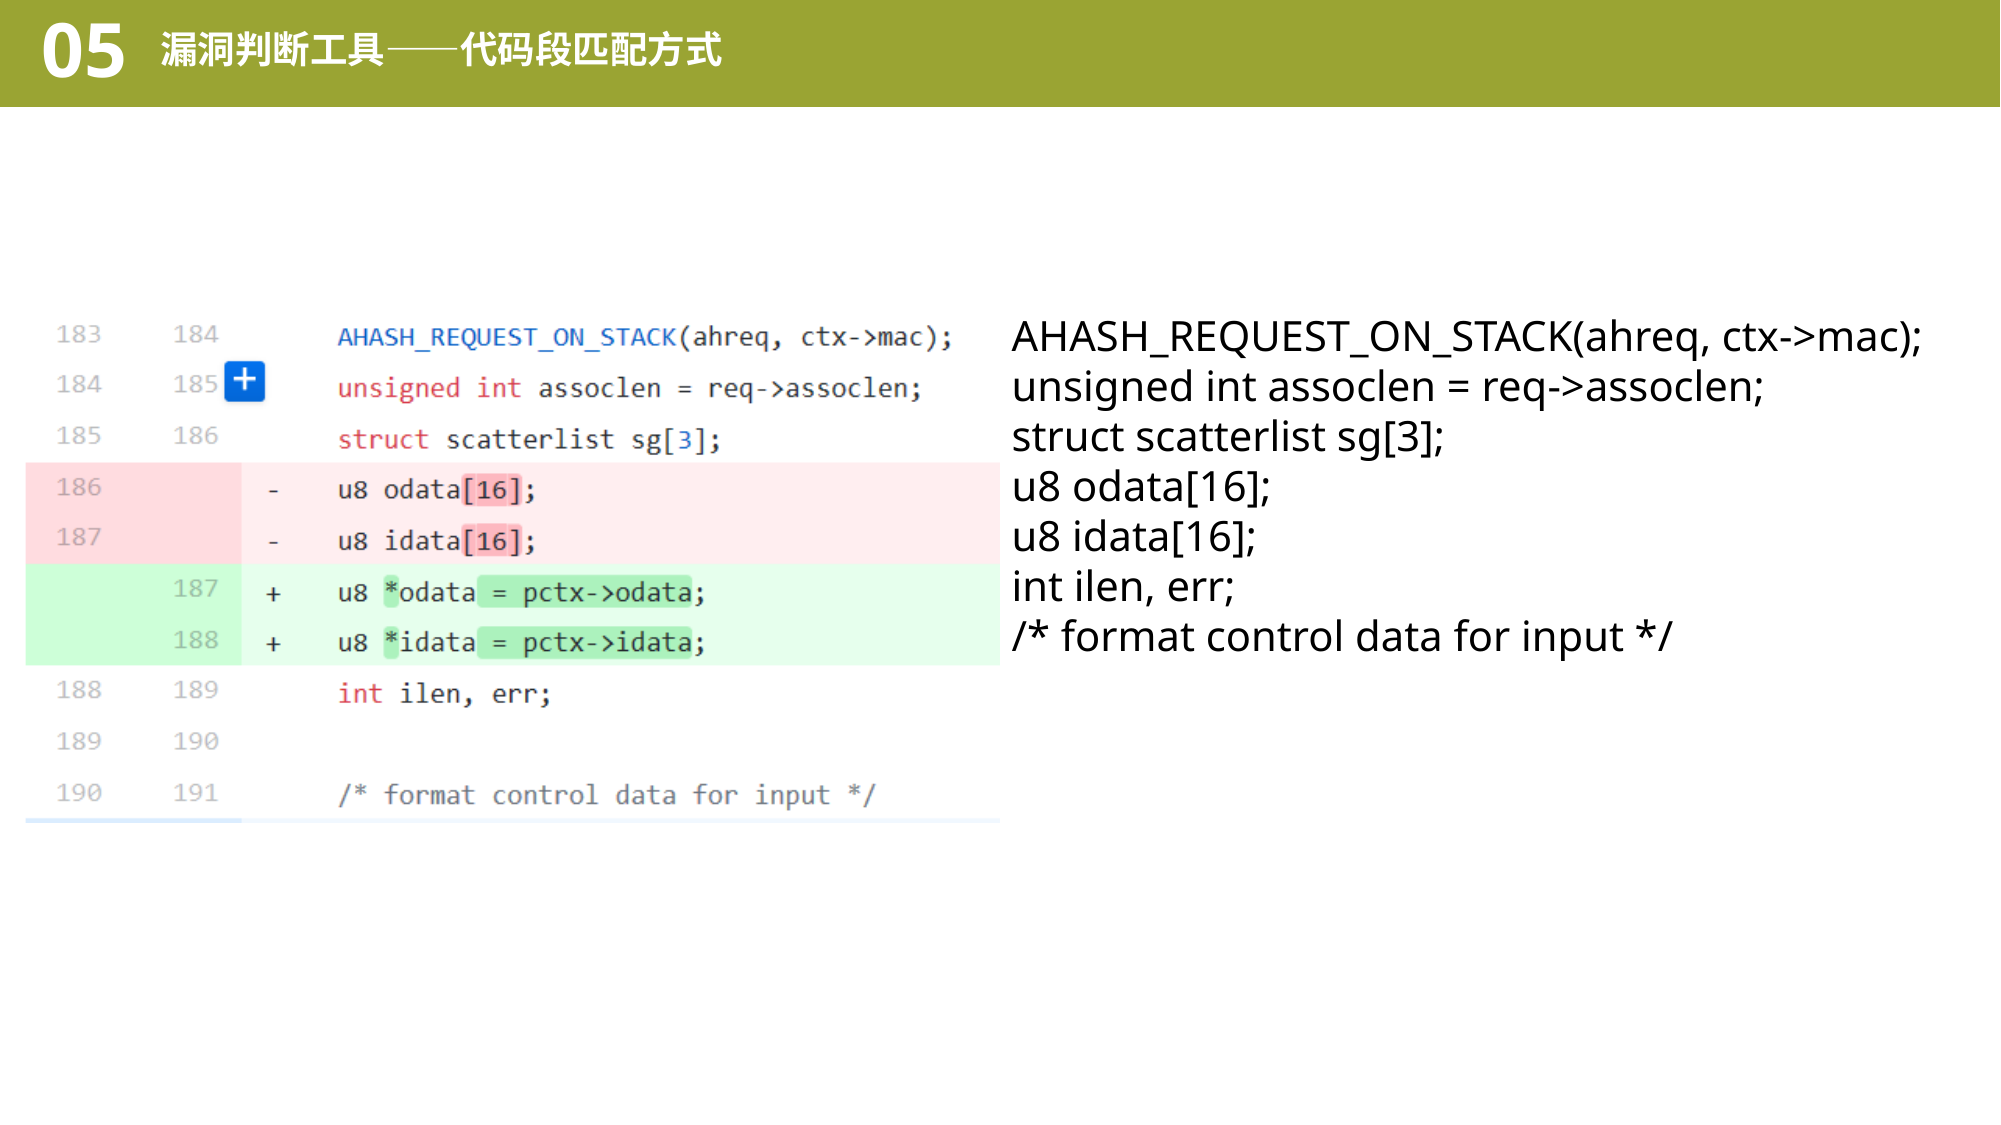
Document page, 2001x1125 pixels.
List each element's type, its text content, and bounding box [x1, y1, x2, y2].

list 漏洞判断工具——代码段匹配方式 [146, 23, 772, 84]
list 05 [26, 13, 146, 93]
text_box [25, 302, 1975, 823]
